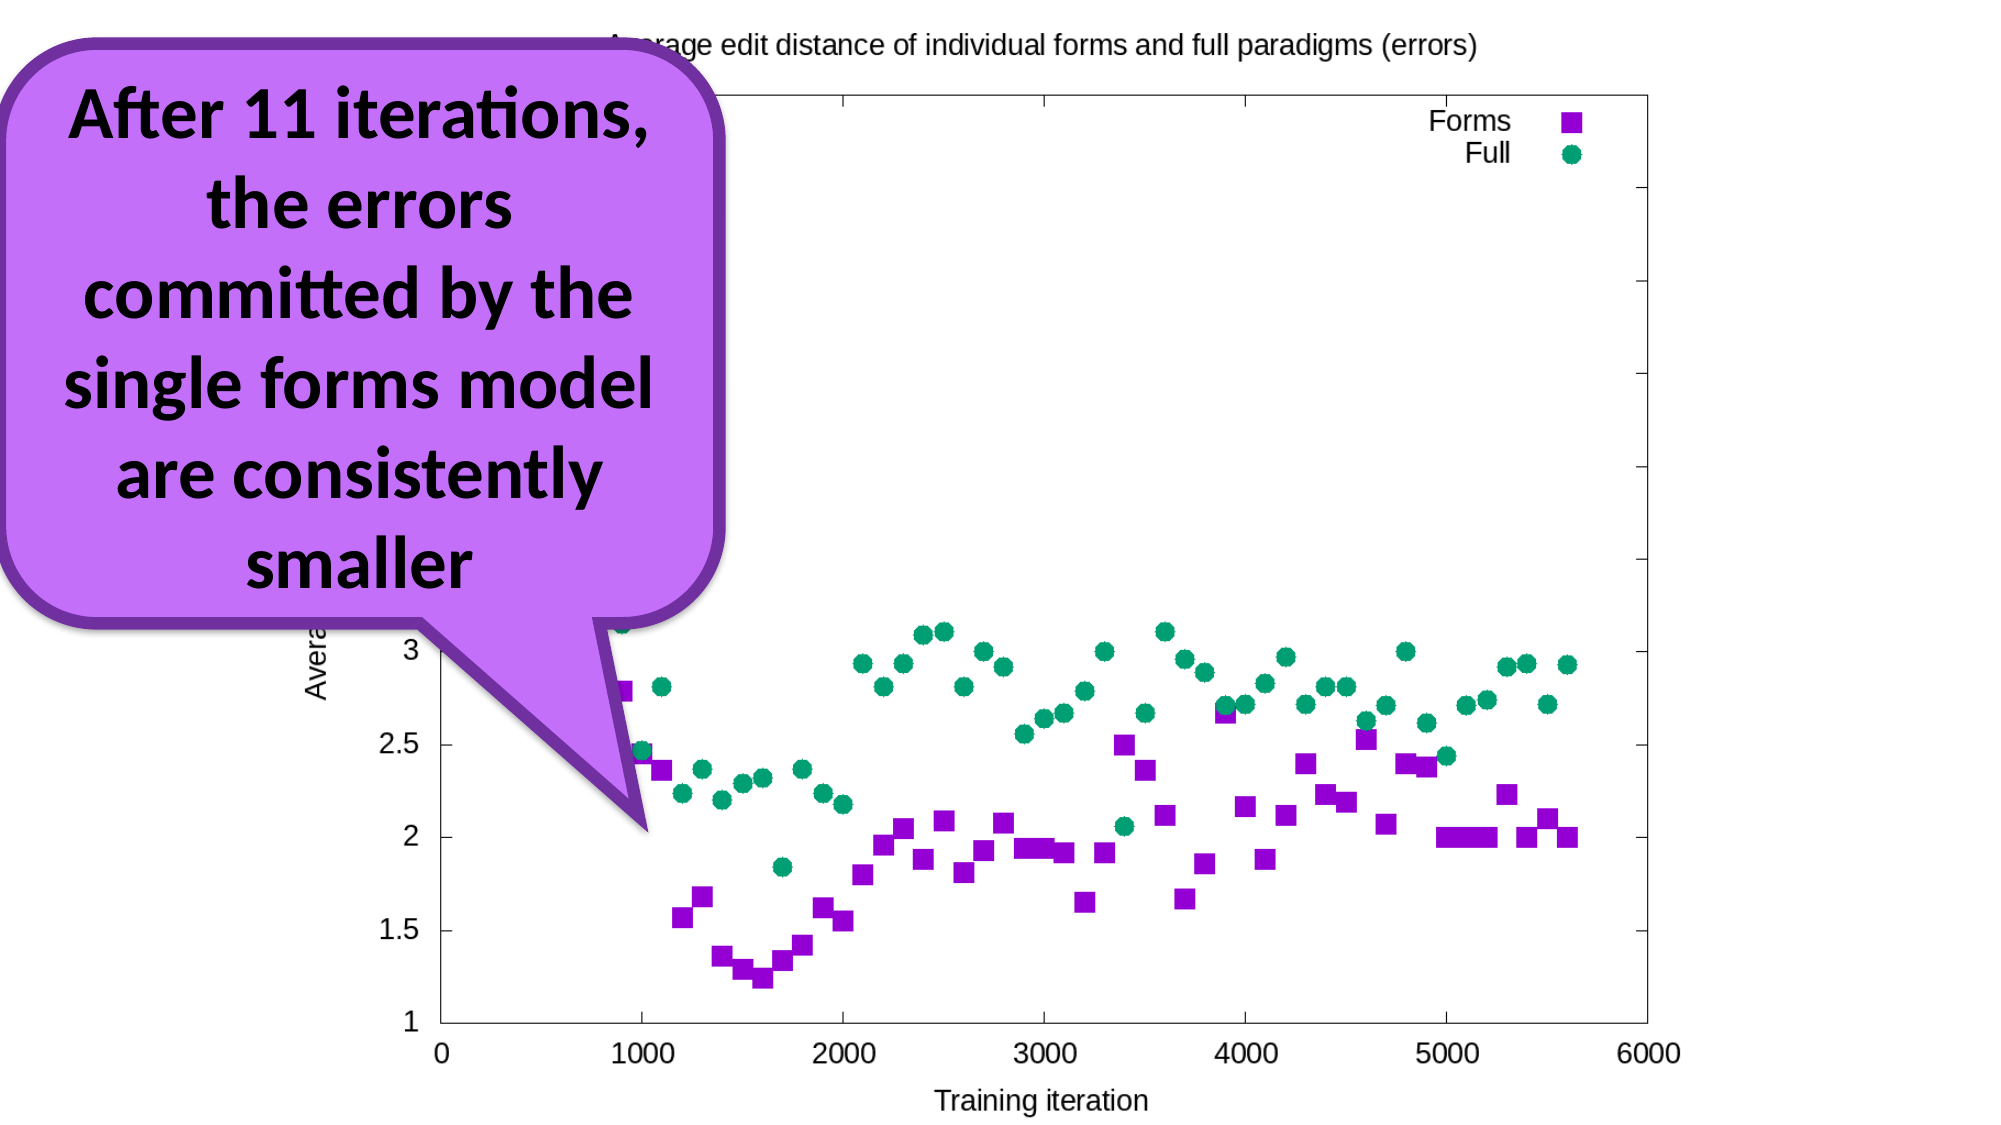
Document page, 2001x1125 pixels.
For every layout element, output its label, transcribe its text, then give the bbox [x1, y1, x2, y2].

picture [294, 0, 1701, 1125]
text_box After 11 iterations, the errors committed by the single forms model are consistently smaller [0, 43, 294, 624]
